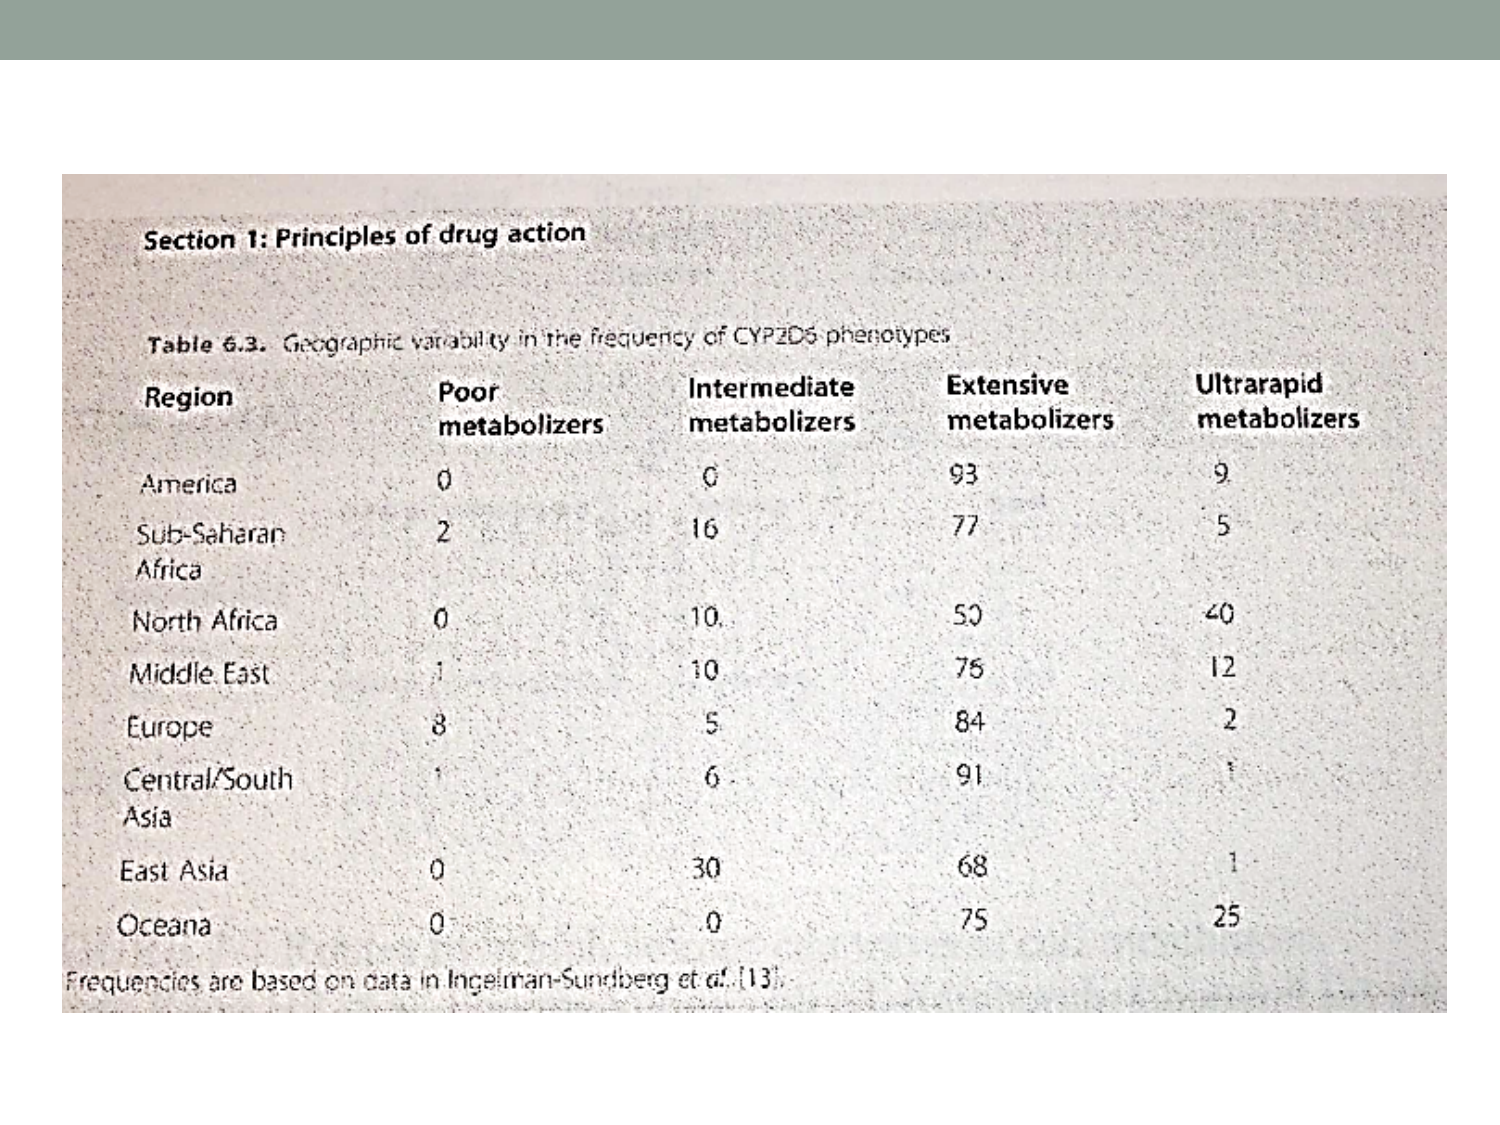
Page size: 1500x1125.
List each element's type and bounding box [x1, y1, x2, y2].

picture [62, 174, 1447, 1013]
